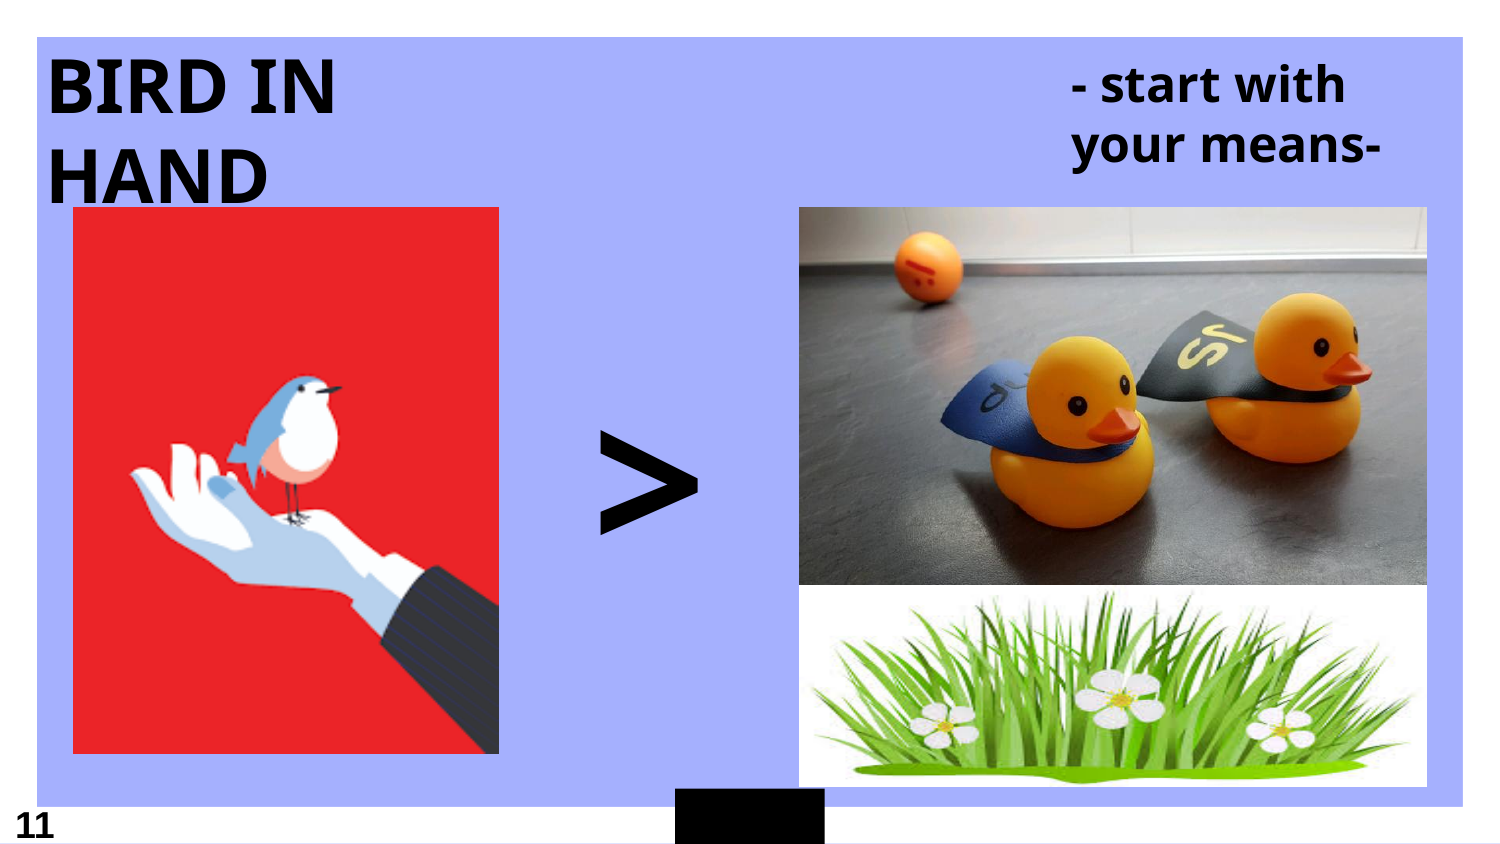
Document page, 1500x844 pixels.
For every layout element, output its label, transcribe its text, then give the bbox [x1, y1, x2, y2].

picture [72, 207, 499, 754]
text_box 11 [0, 786, 74, 844]
title - start with your means- [1056, 37, 1465, 159]
picture [799, 207, 1428, 787]
title BIRD IN HAND [30, 23, 358, 145]
title > [577, 340, 741, 552]
